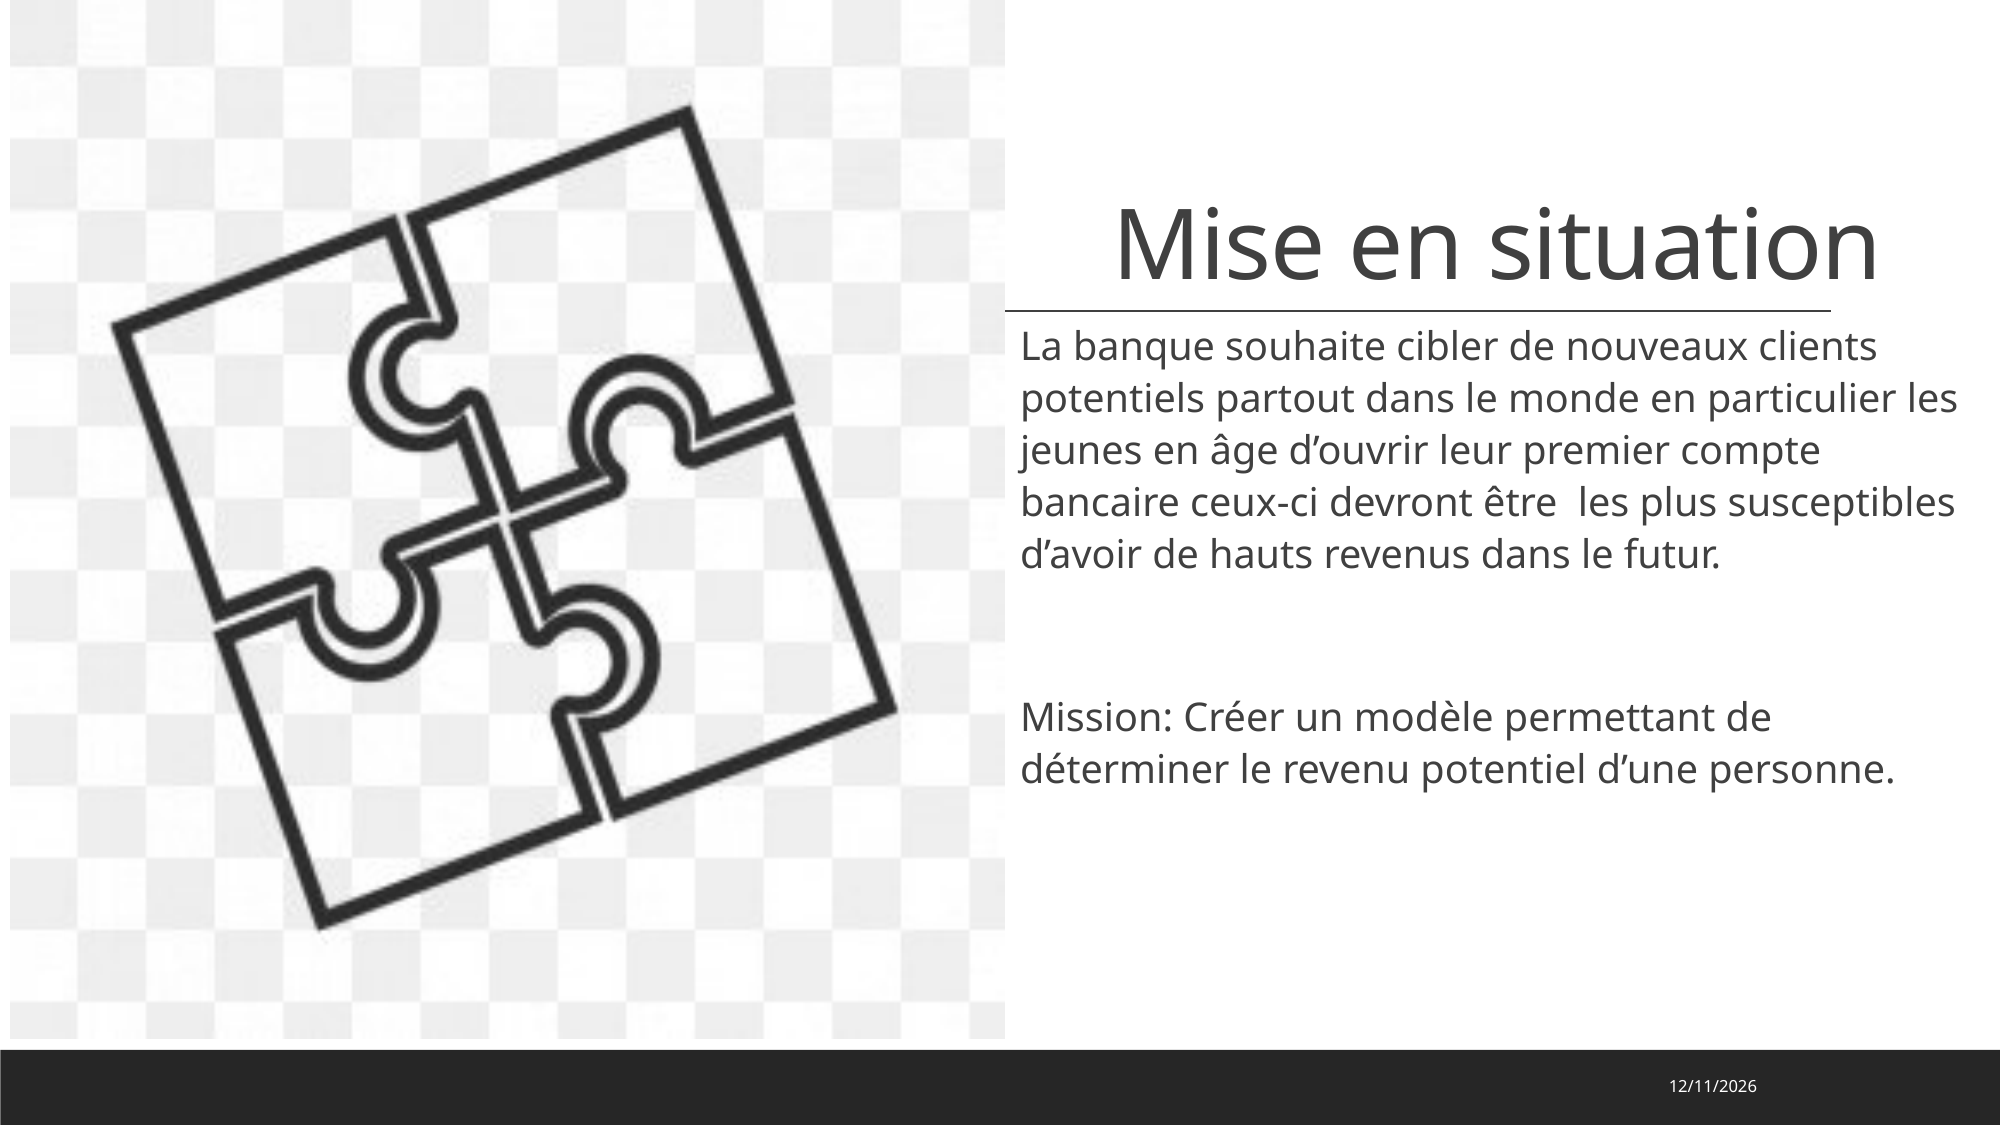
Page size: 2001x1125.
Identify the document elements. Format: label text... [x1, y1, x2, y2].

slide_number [1348, 1057, 1773, 1118]
picture [9, 0, 1006, 1040]
title Mise en situation [1014, 0, 1990, 308]
list La banque souhaite cibler de nouveaux clients potentiels partout dans le monde en particulier les jeunes en âge d’ouvrir leur premier compte bancaire ceux-ci devront être les plus susceptibles d’avoir de hauts revenus dans le futur. Mission: Créer un modèle permettant de déterminer le revenu potentiel d’une personne. [1013, 308, 1990, 1042]
